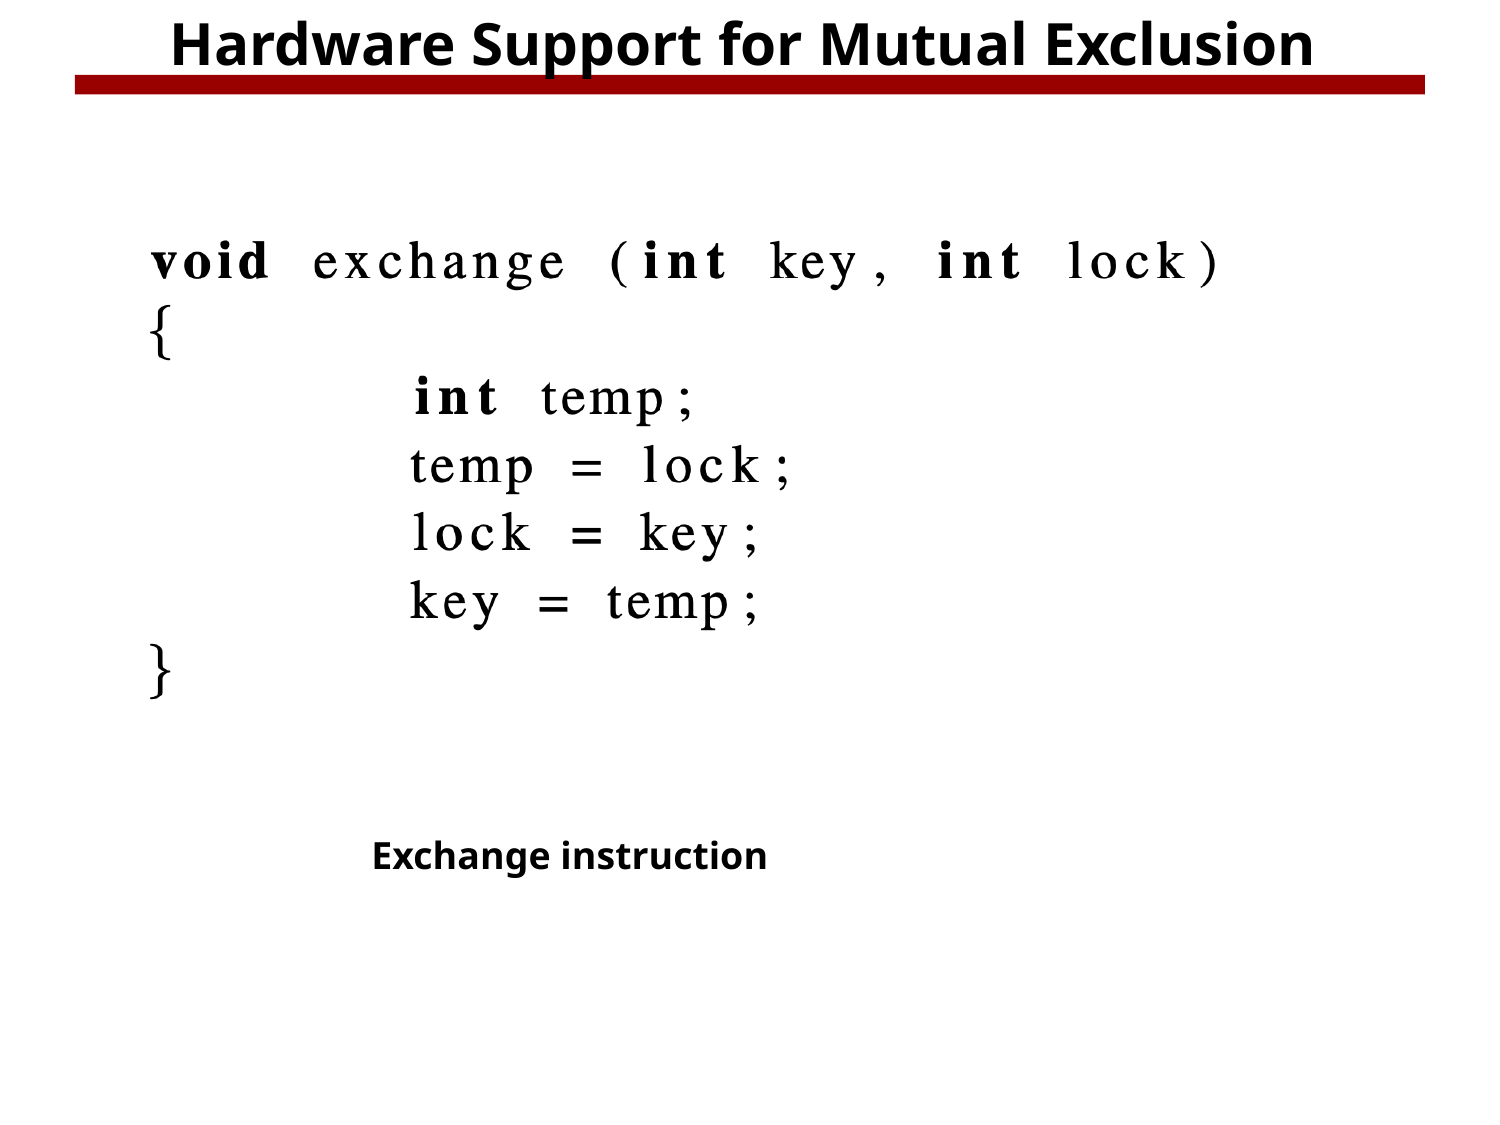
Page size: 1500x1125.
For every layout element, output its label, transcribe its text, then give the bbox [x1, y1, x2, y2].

text_box Exchange instruction [274, 824, 875, 885]
picture [122, 224, 1378, 714]
text_box Hardware Support for Mutual Exclusion [56, 0, 1444, 85]
